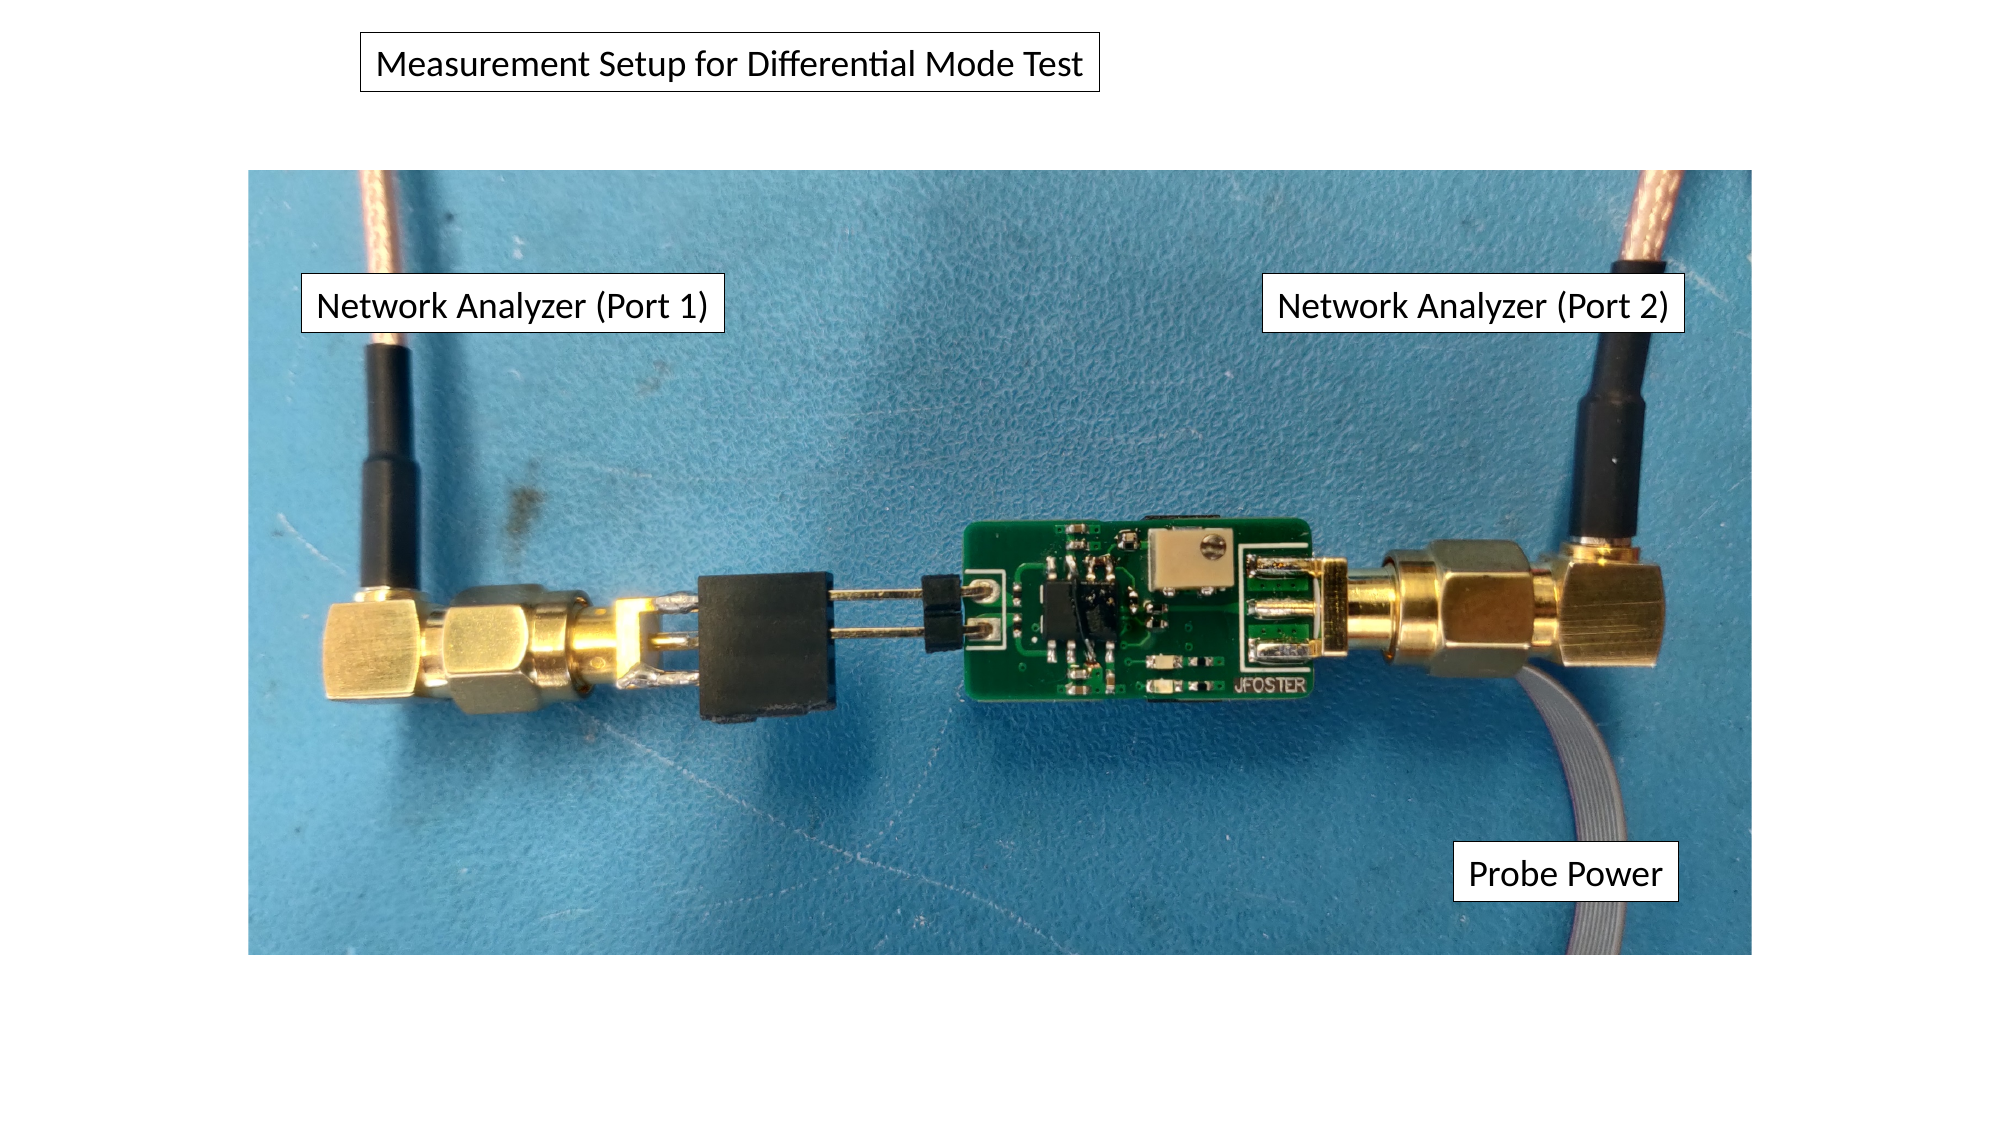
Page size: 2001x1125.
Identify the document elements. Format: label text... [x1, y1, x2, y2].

text_box Measurement Setup for Differential Mode Test [360, 32, 1100, 92]
picture [248, 170, 1752, 955]
